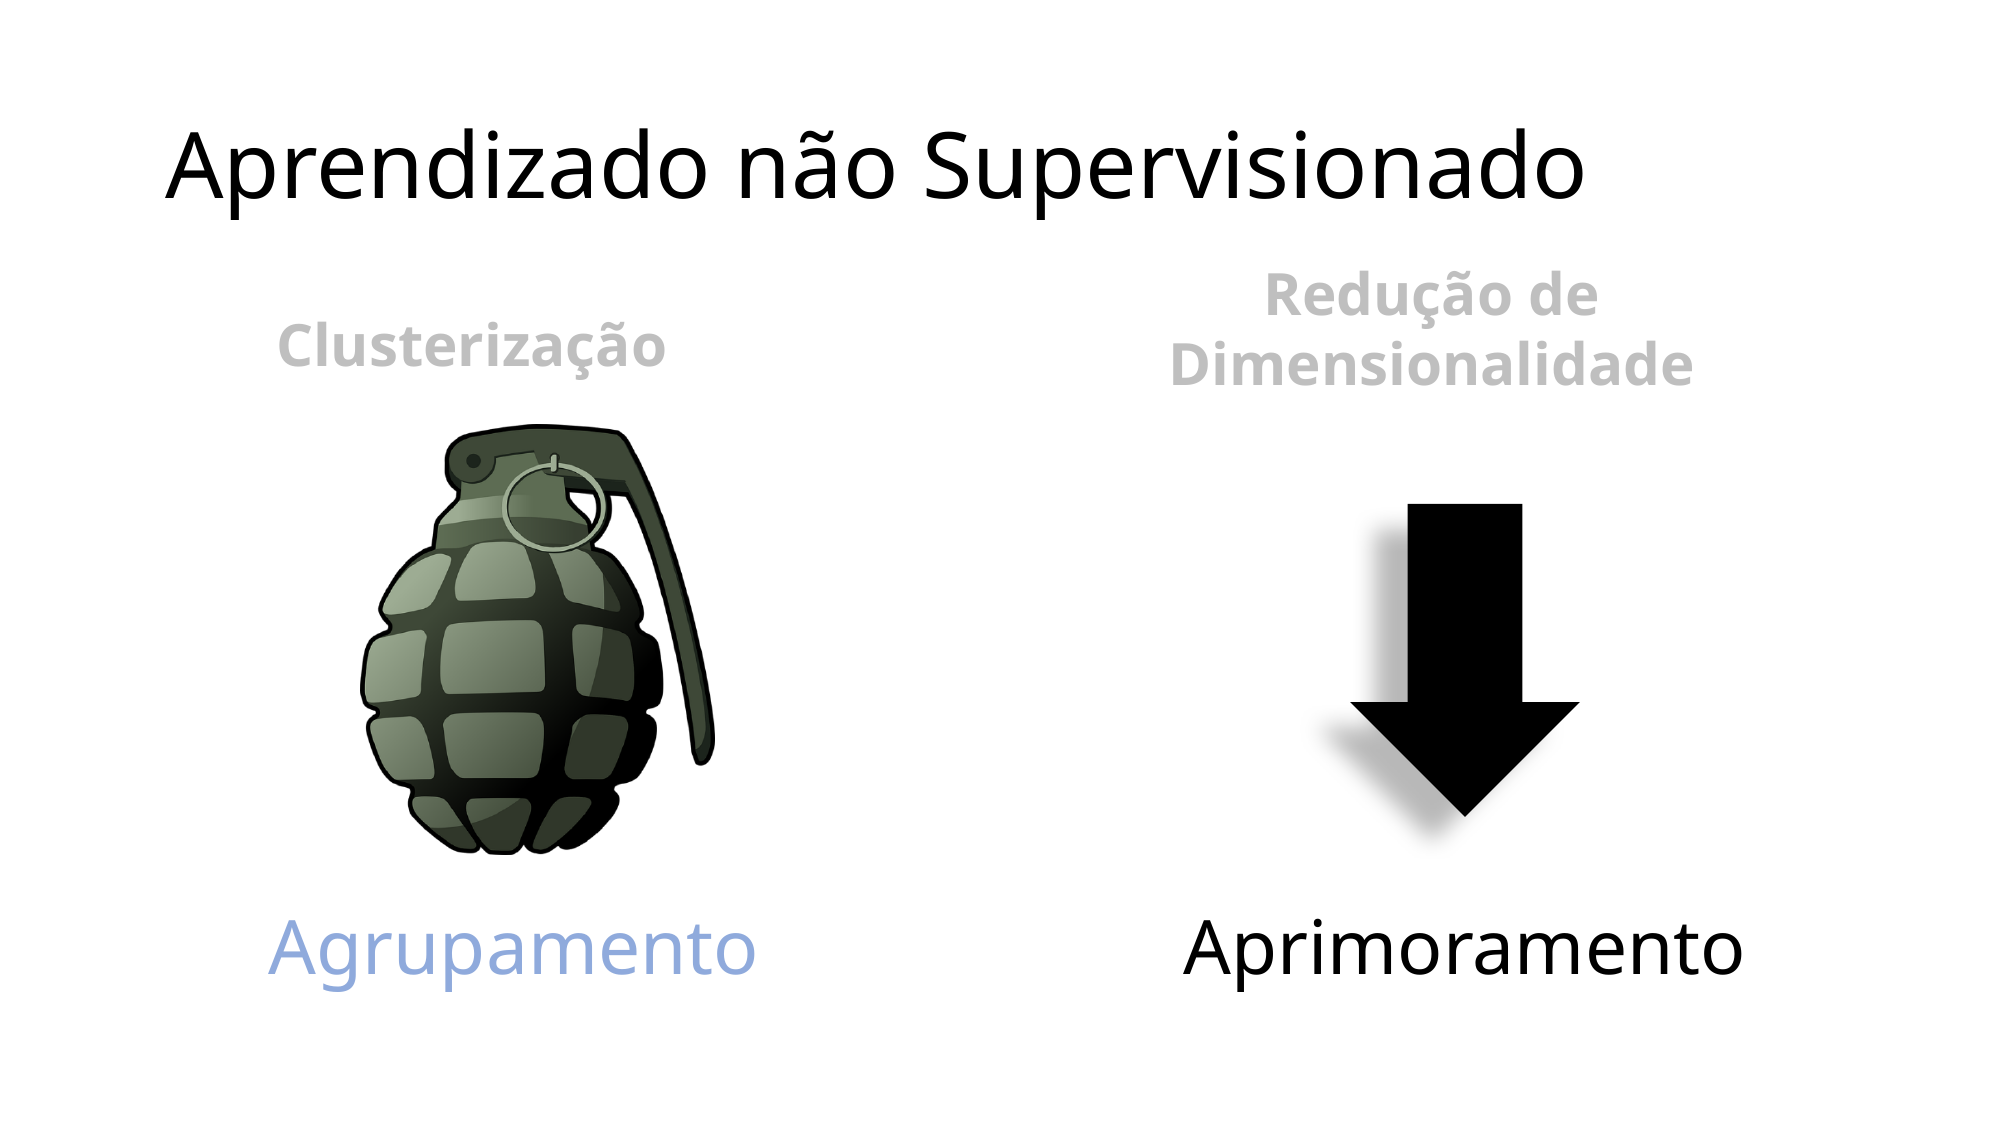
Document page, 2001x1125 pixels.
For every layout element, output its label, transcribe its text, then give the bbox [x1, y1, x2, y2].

text_box Aprimoramento [1135, 892, 1795, 998]
picture [360, 424, 715, 855]
text_box [1347, 502, 1583, 819]
text_box Agrupamento [201, 892, 827, 998]
text_box Redução de Dimensionalidade [1063, 250, 1801, 405]
text_box Aprendizado não Supervisionado [150, 99, 1977, 224]
text_box Clusterização [261, 300, 843, 386]
